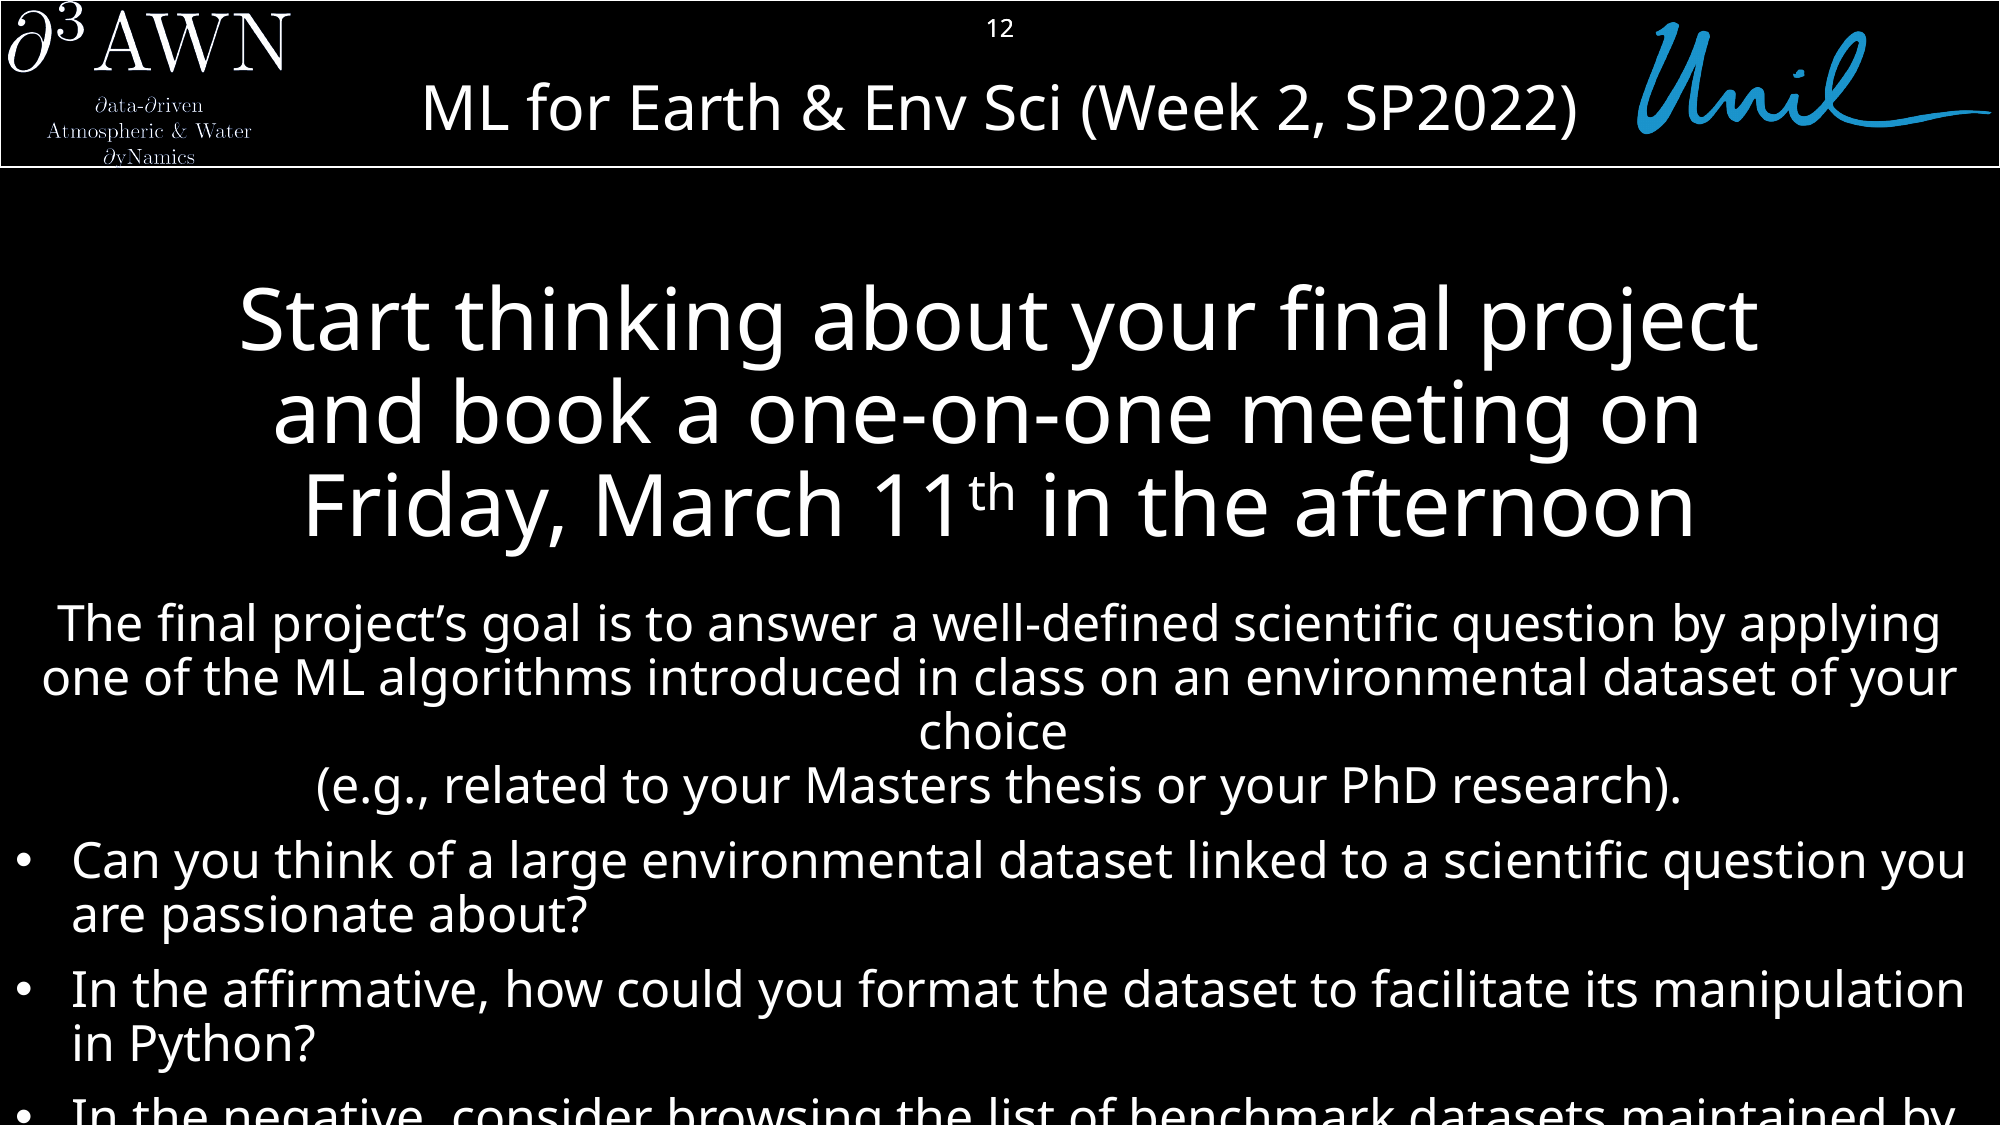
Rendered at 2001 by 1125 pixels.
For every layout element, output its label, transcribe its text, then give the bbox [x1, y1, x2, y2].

title Start thinking about your final project and book a one-on-one meeting on Friday, March 11th in the afternoon [0, 167, 2000, 563]
picture [0, 0, 298, 167]
subtitle The final project’s goal is to answer a well-defined scientific question by applying one of the ML algorithms introduced in class on an environmental dataset of your choice (e.g., related to your Masters thesis or your PhD research). Can you think of a large environmental dataset linked to a scientific question you are passionate about? In the affirmative, how could you format the dataset to facilitate its manipulation in Python? In the negative, consider browsing the list of benchmark datasets maintained by Pangeo (http://mldata.pangeo.io/index.html) or browse the class syllabus’ datasets [0, 590, 2000, 1125]
slide_number 12 [774, 0, 1225, 60]
picture [1609, 22, 2000, 145]
